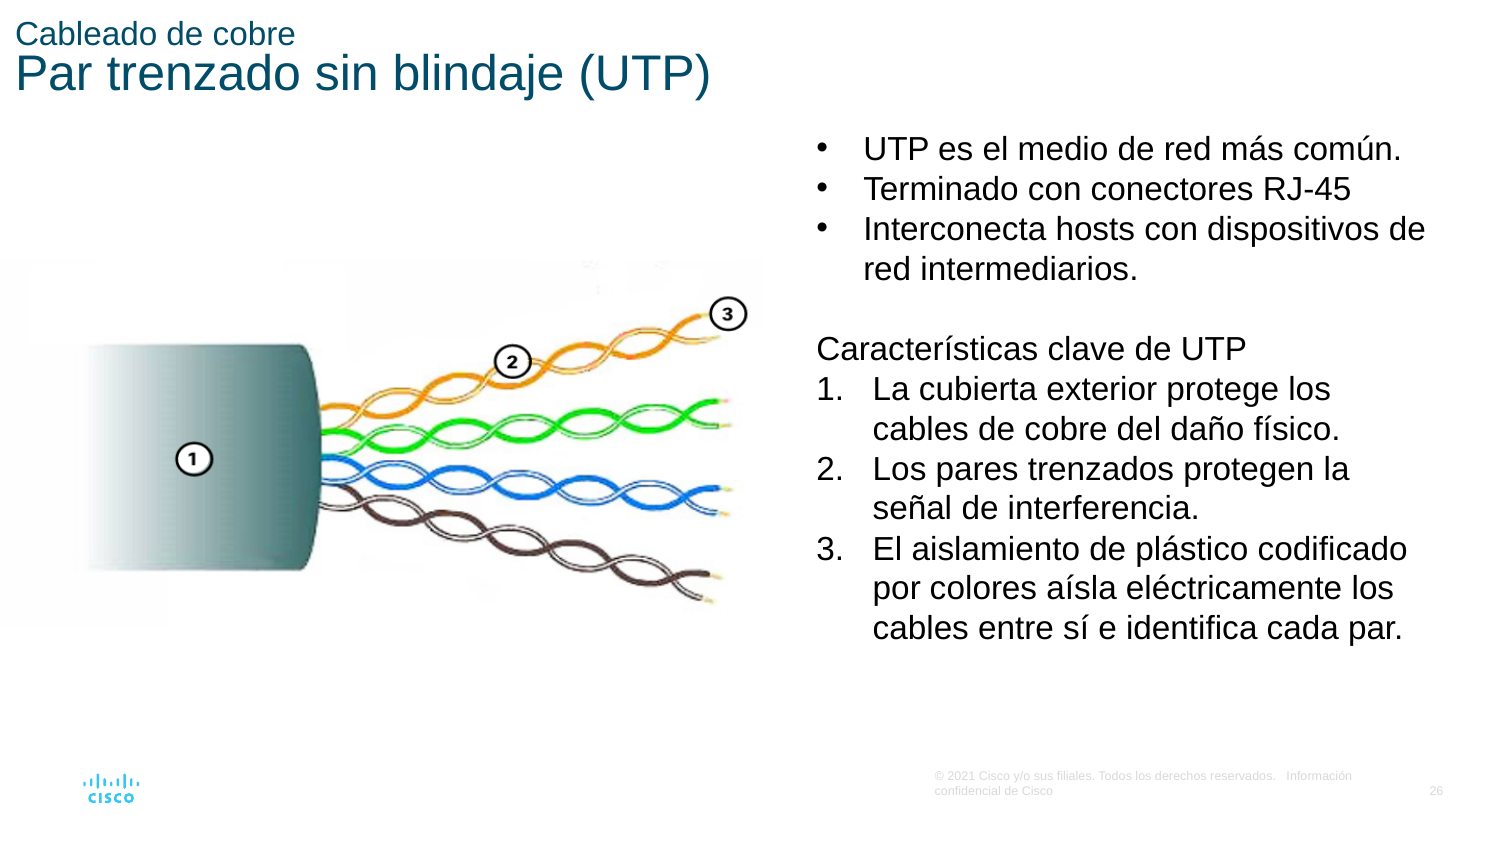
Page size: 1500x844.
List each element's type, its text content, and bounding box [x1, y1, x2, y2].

text_box UTP es el medio de red más común. Terminado con conectores RJ-45 Interconecta hosts con dispositivos de red intermediarios. Características clave de UTP La cubierta exterior protege los cables de cobre del daño físico. Los pares trenzados protegen la señal de interferencia. El aislamiento de plástico codificado por colores aísla eléctricamente los cables entre sí e identifica cada par. [801, 120, 1448, 654]
title Cableado de cobre Par trenzado sin blindaje (UTP) [0, 0, 1369, 121]
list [0, 259, 763, 633]
